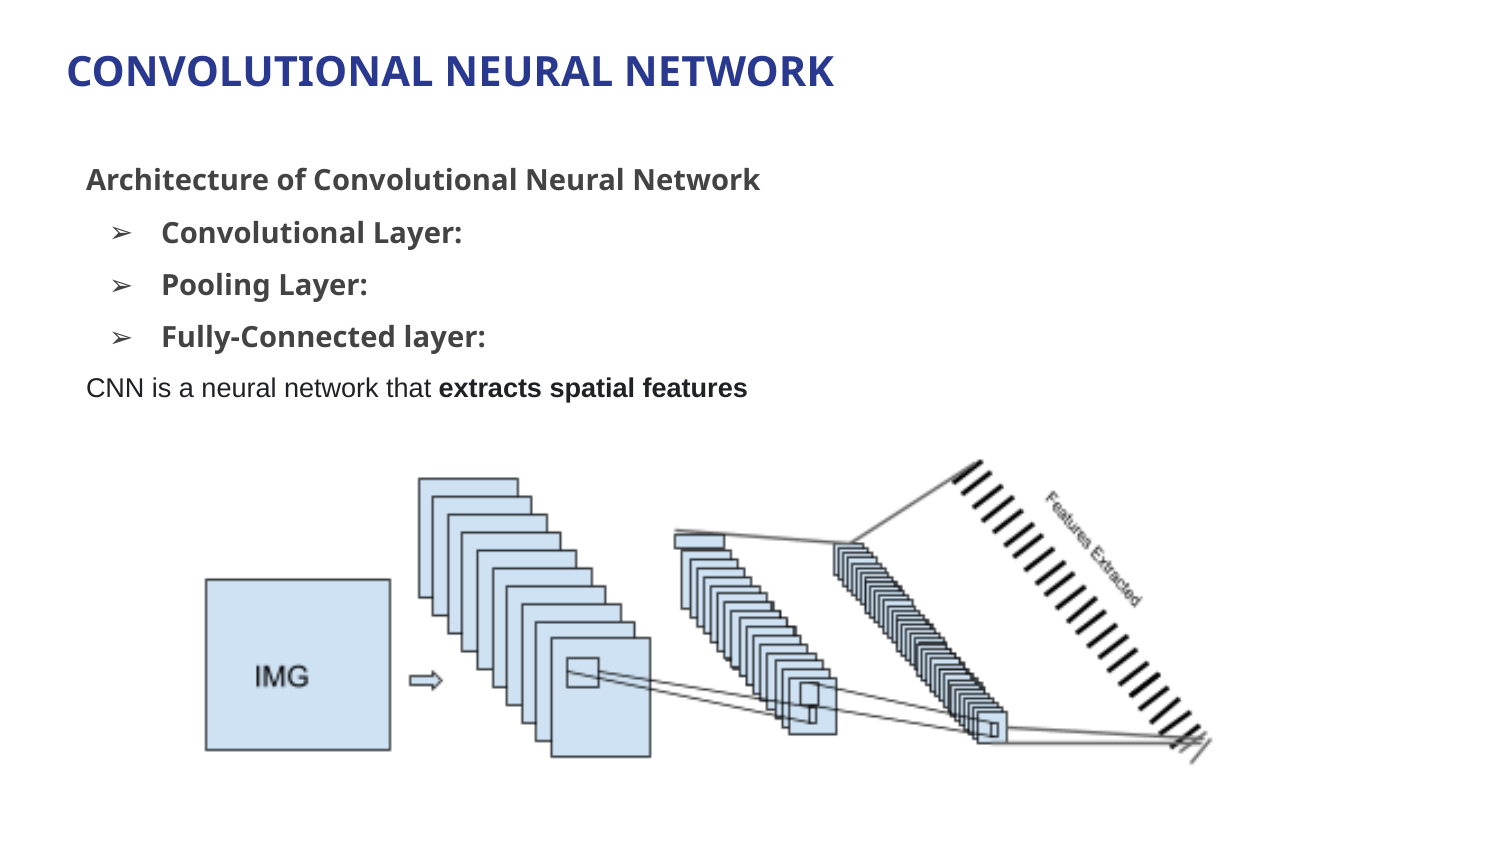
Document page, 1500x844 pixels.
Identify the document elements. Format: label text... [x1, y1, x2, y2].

picture [154, 410, 1271, 820]
list Architecture of Convolutional Neural Network Convolutional Layer: Pooling Layer: Fully-Connected layer: CNN is a neural network that extracts spatial features [71, 129, 929, 394]
title CONVOLUTIONAL NEURAL NETWORK [51, 29, 1449, 129]
